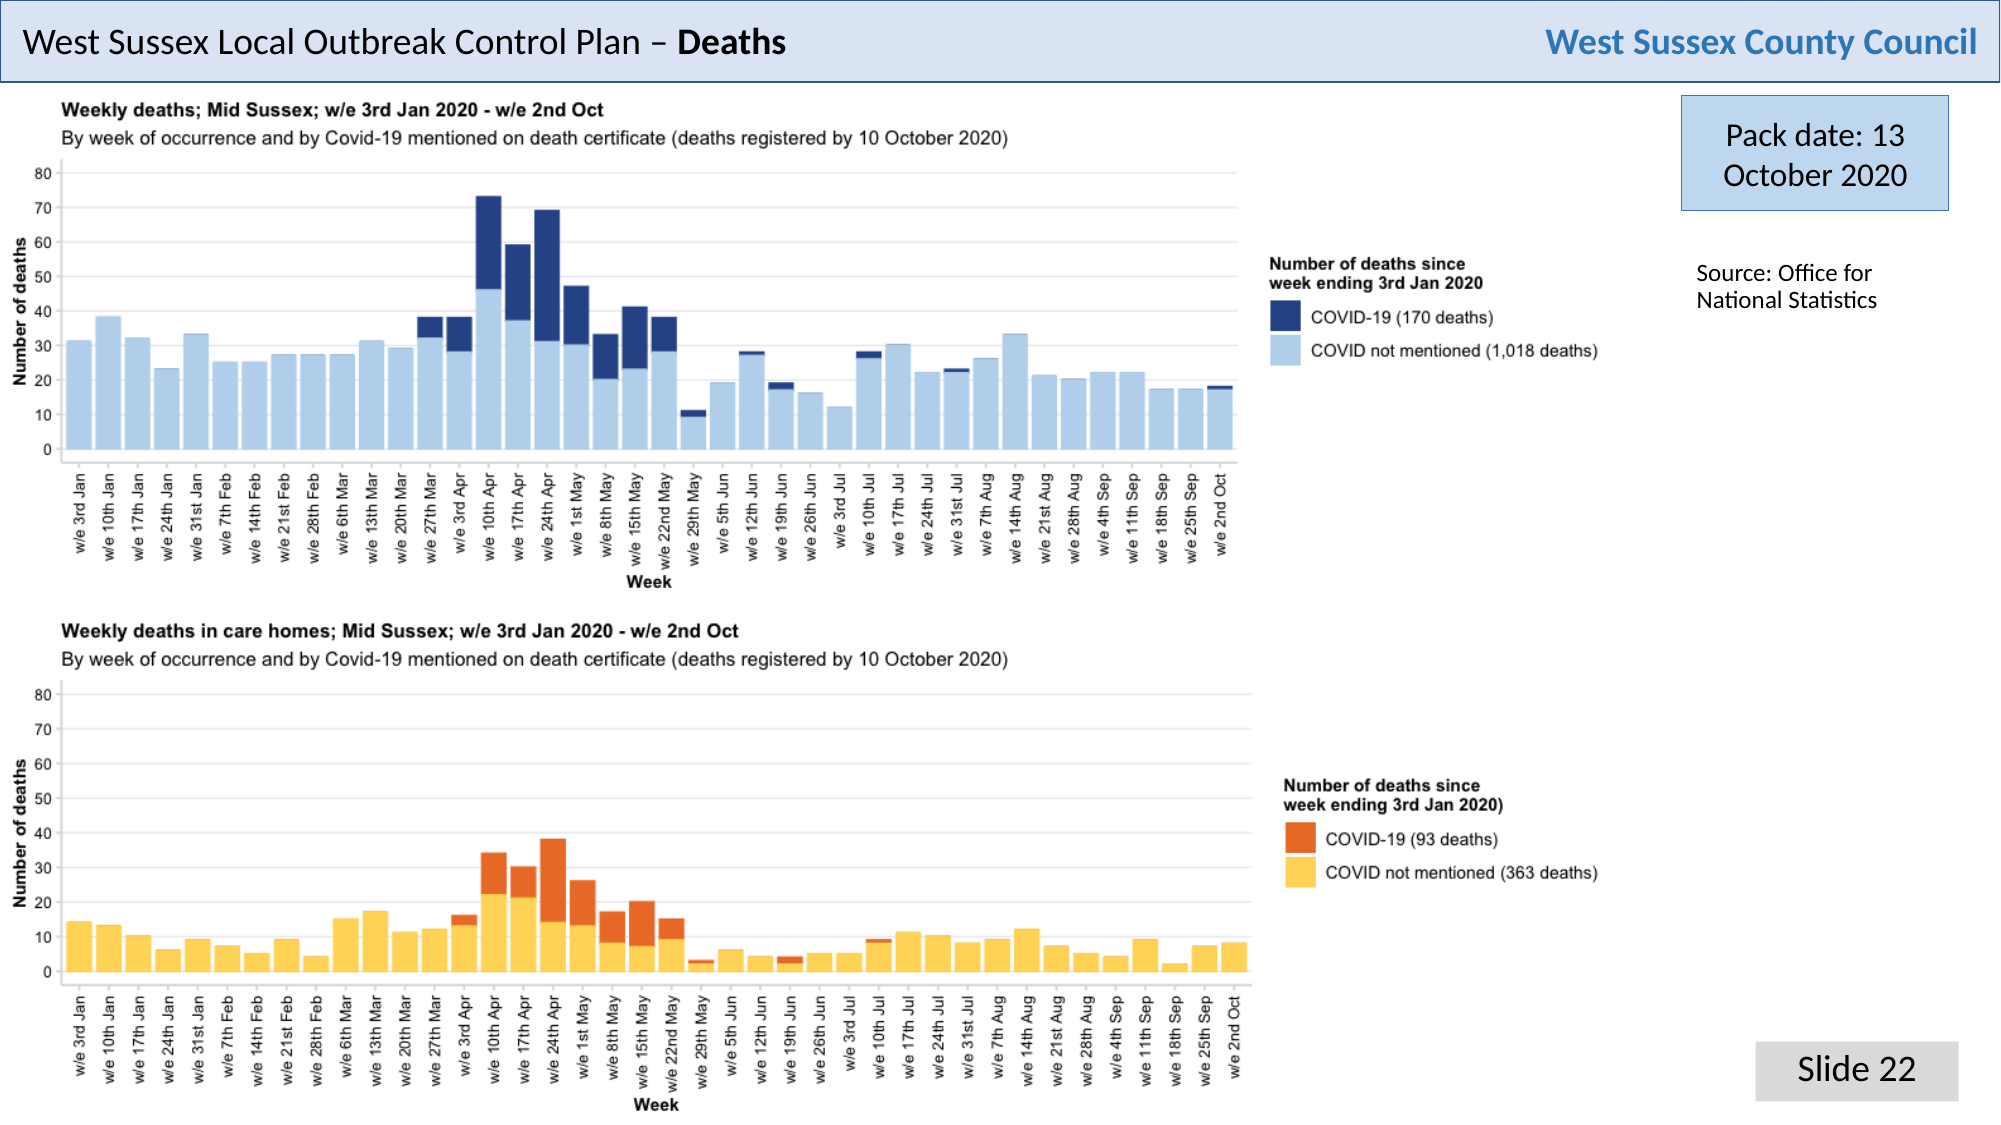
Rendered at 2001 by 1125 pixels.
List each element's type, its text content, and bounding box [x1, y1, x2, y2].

picture [3, 91, 1619, 602]
picture [3, 612, 1619, 1125]
list Slide 22 [1755, 1041, 1959, 1102]
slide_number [1681, 95, 1949, 211]
list Source: Office for National Statistics [1681, 252, 1959, 289]
